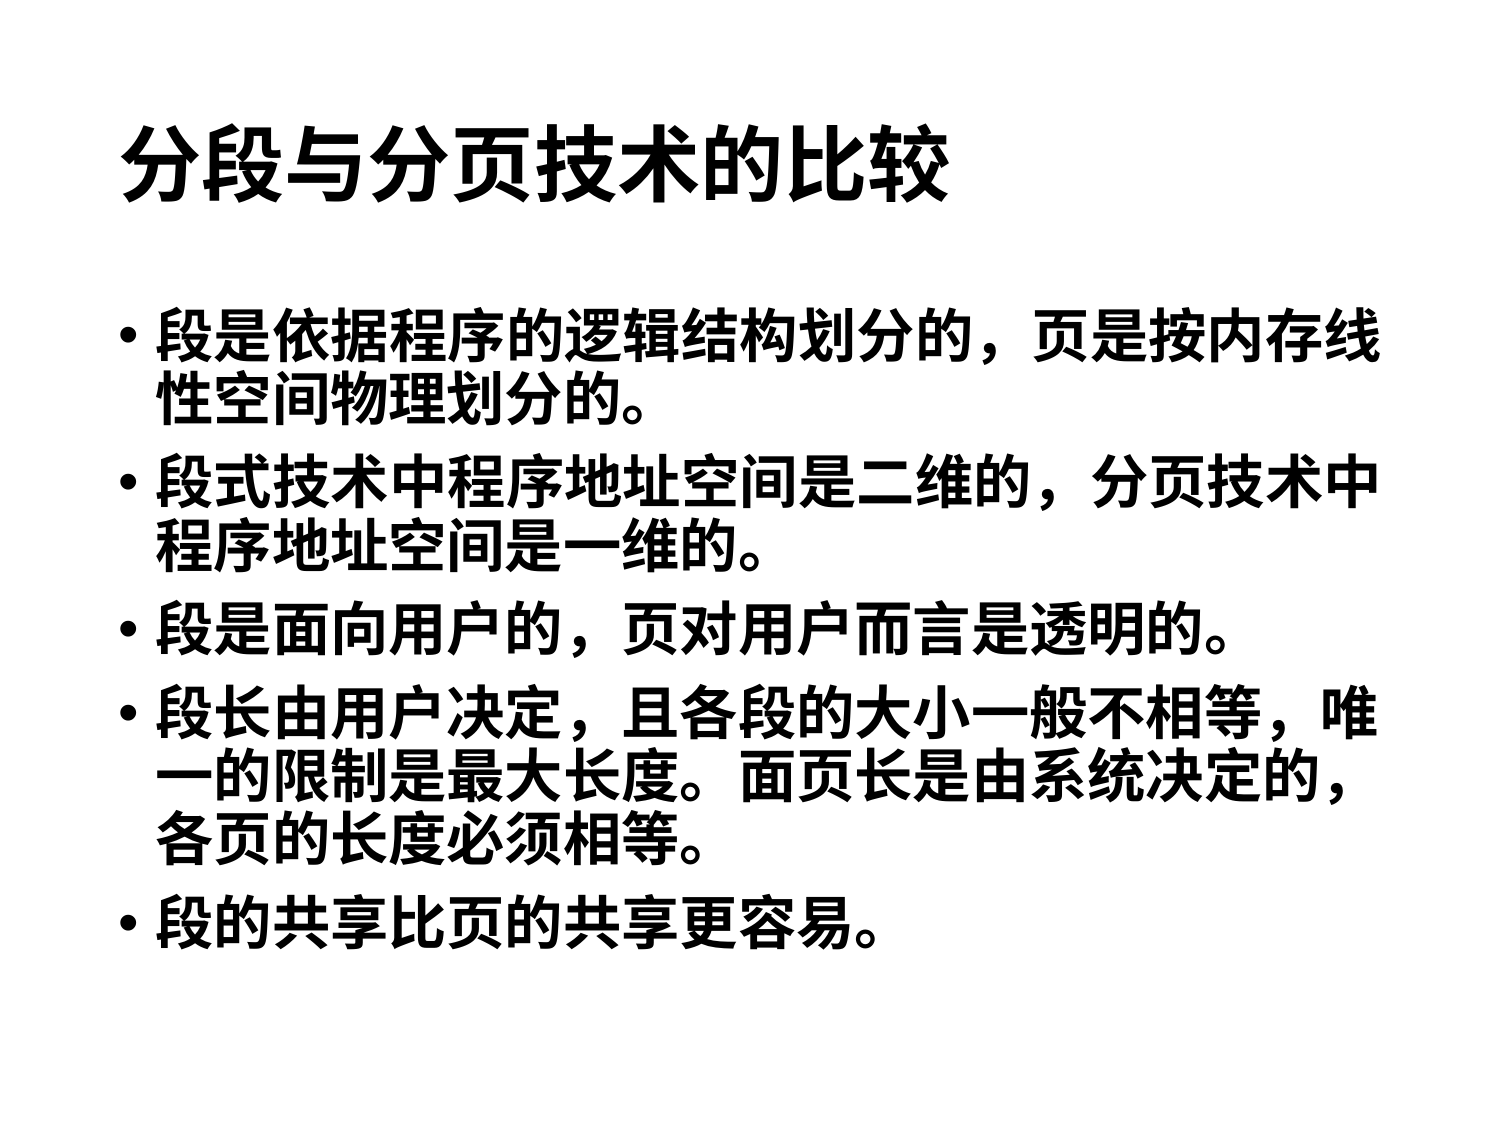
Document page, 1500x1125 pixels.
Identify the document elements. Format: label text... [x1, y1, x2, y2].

title 分段与分页技术的比较 [103, 59, 1397, 278]
list 段是依据程序的逻辑结构划分的，页是按内存线性空间物理划分的。 段式技术中程序地址空间是二维的，分页技术中程序地址空间是一维的。 段是面向用户的，页对用户而言是透明的。 段长由用户决定，且各段的大小一般不相等，唯一的限制是最大长度。面页长是由系统决定的，各页的长度必须相等。 段的共享比页的共享更容易。 [103, 299, 1397, 1014]
